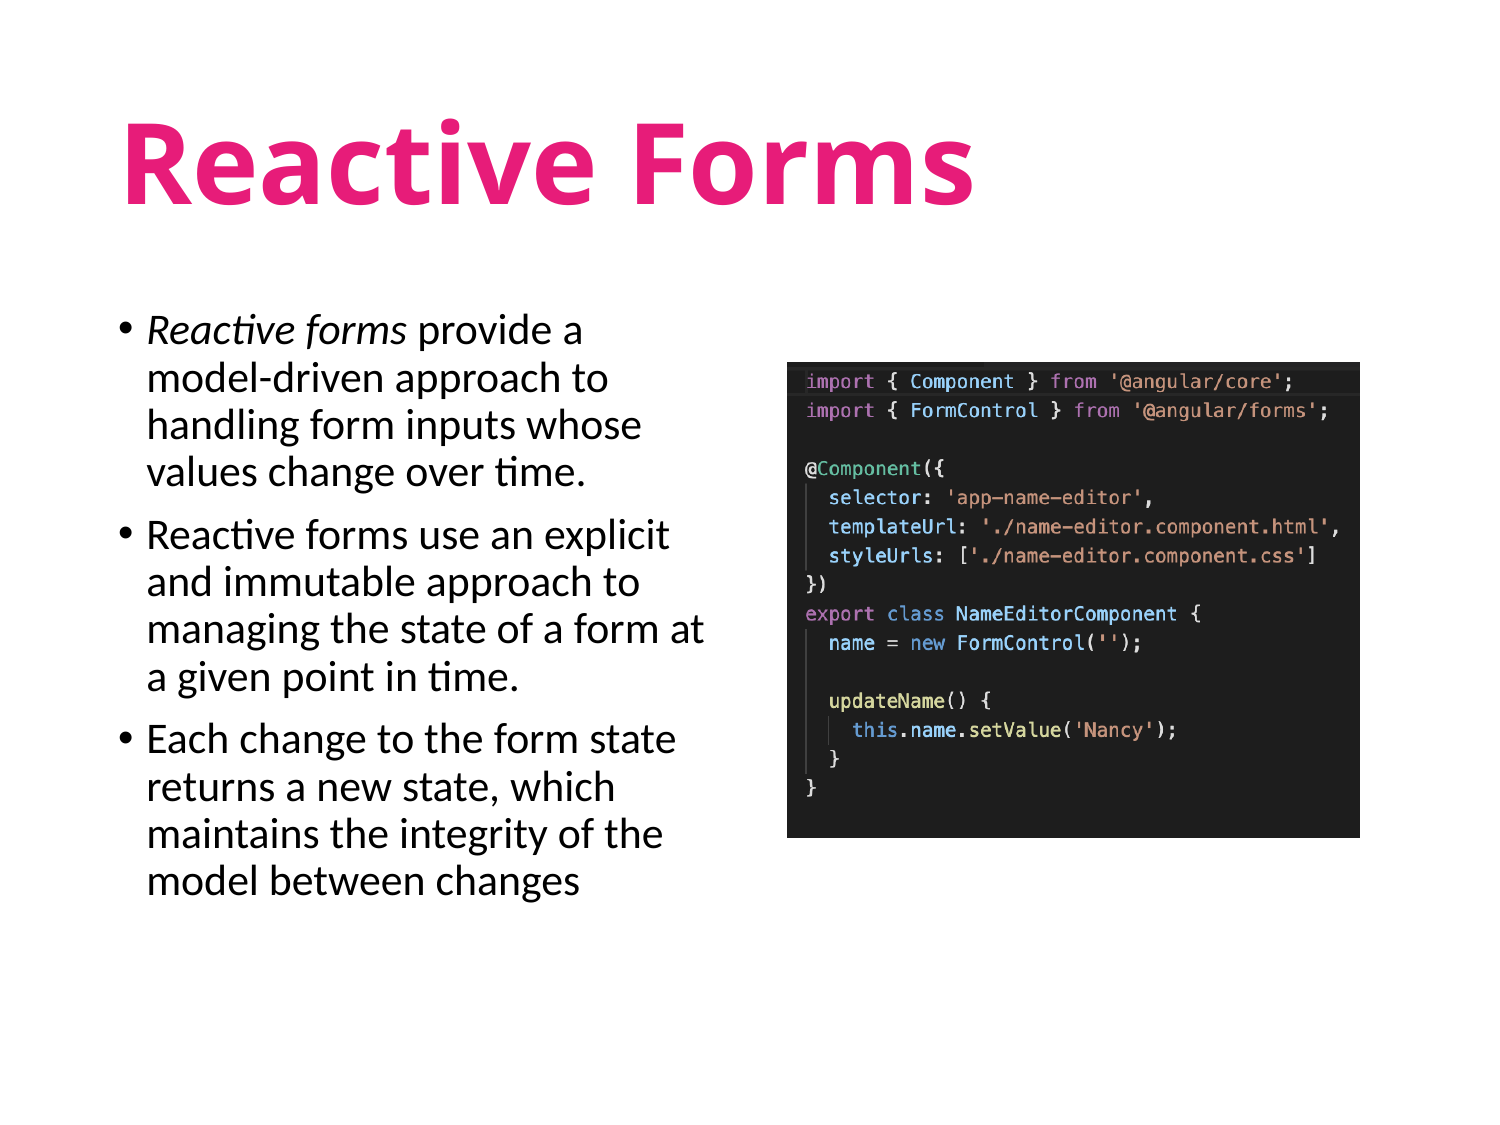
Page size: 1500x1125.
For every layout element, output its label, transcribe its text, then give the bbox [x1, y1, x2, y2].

title Reactive Forms [103, 59, 1397, 278]
list Reactive forms provide a model-driven approach to handling form inputs whose values change over time. Reactive forms use an explicit and immutable approach to managing the state of a form at a given point in time. Each change to the form state returns a new state, which maintains the integrity of the model between changes [103, 299, 725, 1014]
picture [787, 362, 1360, 838]
